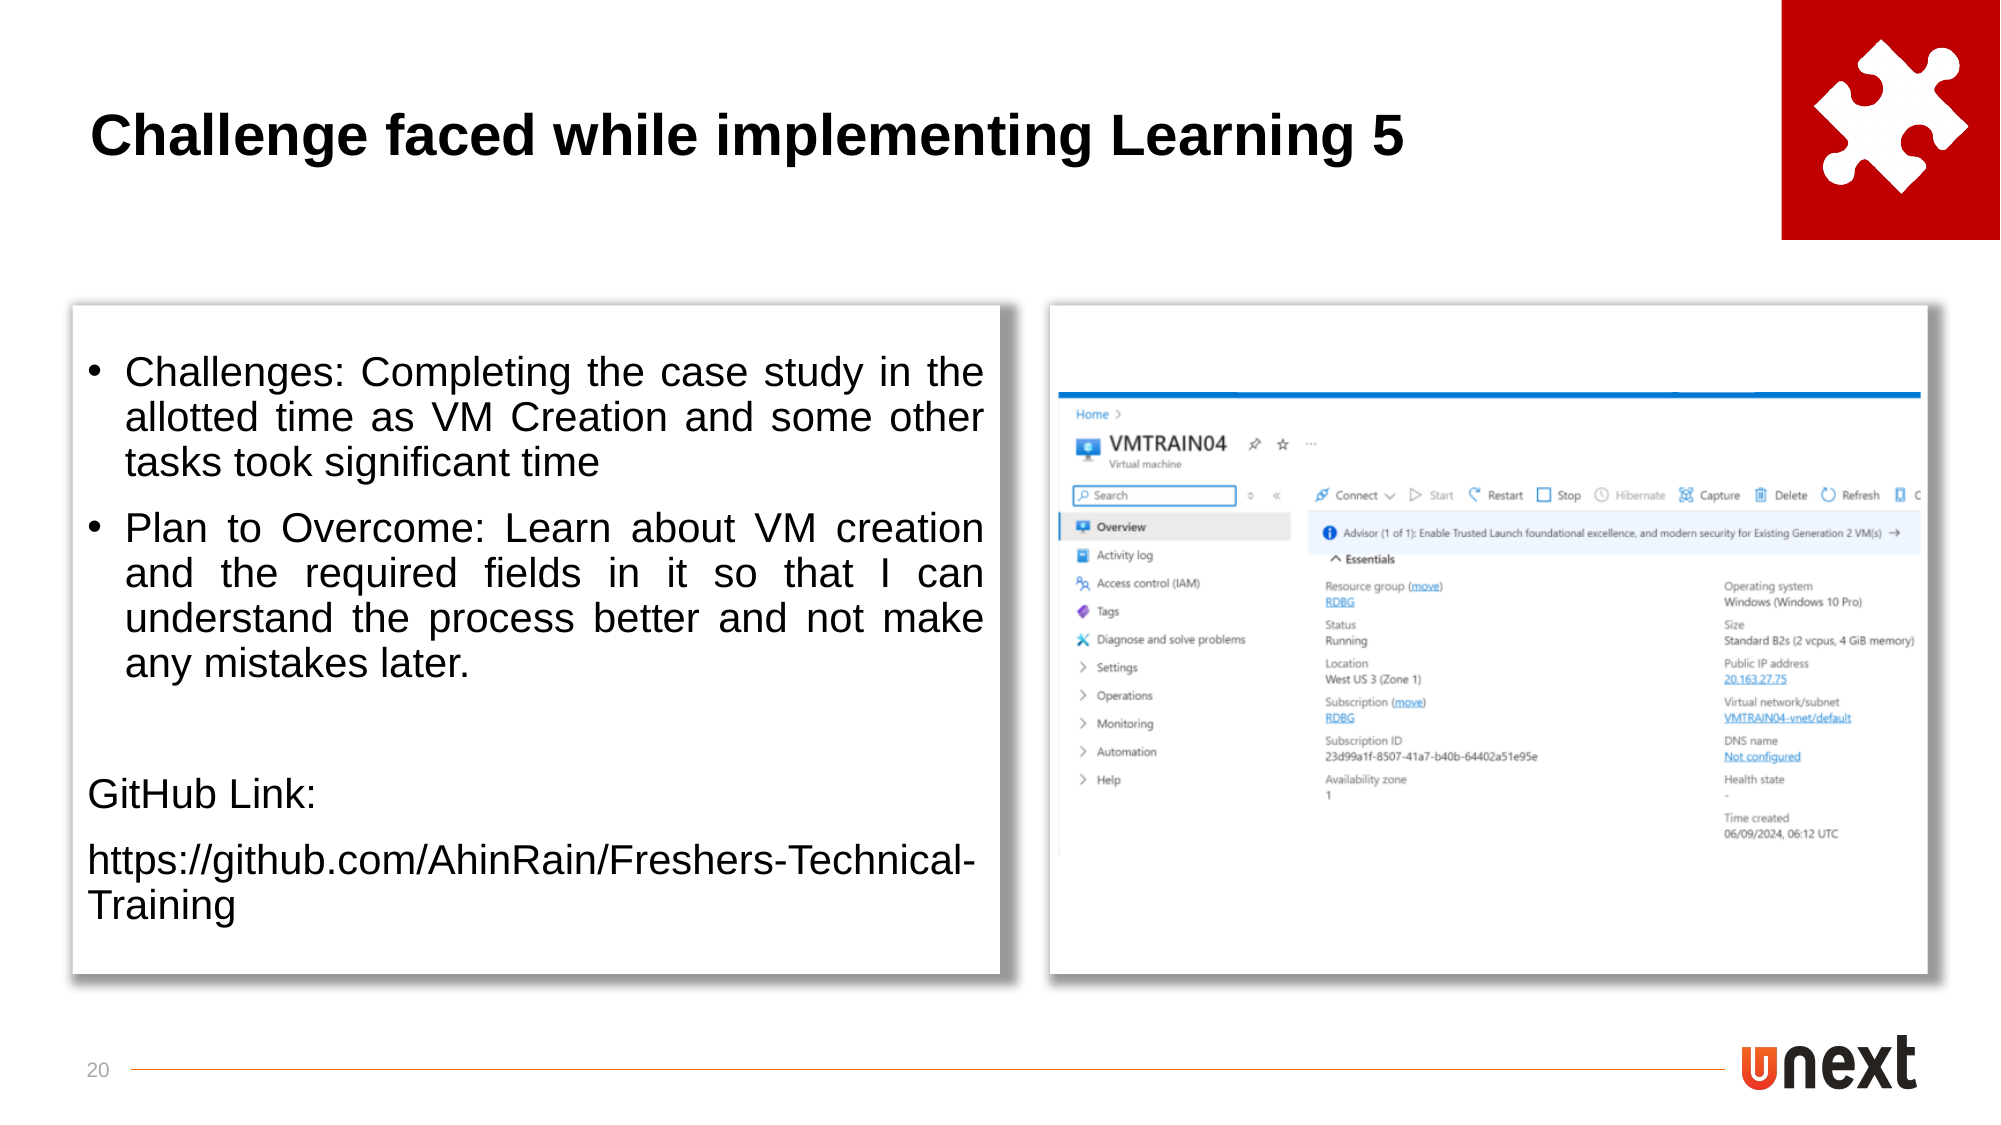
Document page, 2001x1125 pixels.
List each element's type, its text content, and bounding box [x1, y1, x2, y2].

picture [1742, 1035, 1917, 1090]
text_box [1781, 0, 2000, 241]
picture [1057, 392, 1921, 887]
picture [1798, 27, 1984, 213]
text_box Challenges: Completing the case study in the allotted time as VM Creation and some other tasks took significant time Plan to Overcome: Learn about VM creation and the required fields in it so that I can understand the process better and not make any mistakes later. GitHub Link: https://github.com/AhinRain/Freshers-Technical-Training [72, 305, 1000, 974]
text_box [1050, 305, 1928, 974]
slide_number 20 [48, 1047, 110, 1091]
title Challenge faced while implementing Learning 5 [76, 78, 1798, 196]
